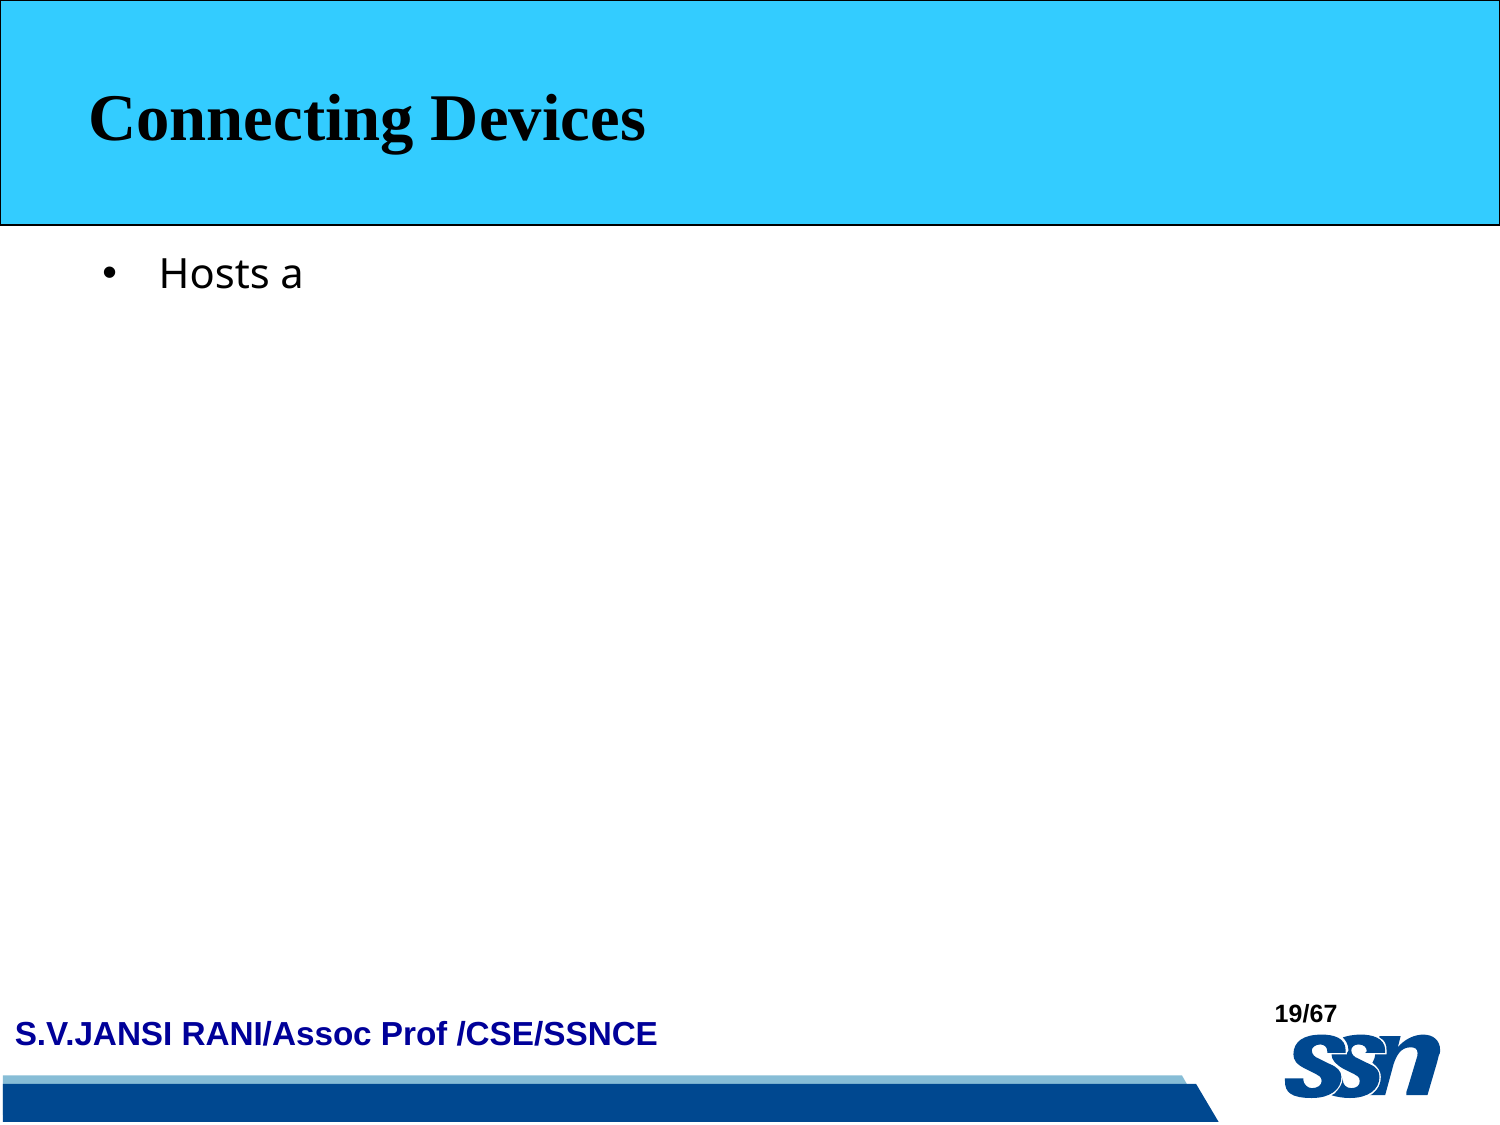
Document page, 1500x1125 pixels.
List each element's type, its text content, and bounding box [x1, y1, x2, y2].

text_box [1349, 1050, 1381, 1111]
text_box Connecting Devices [39, 66, 662, 242]
text_box Hosts a [87, 239, 1413, 305]
text_box [0, 0, 1500, 225]
